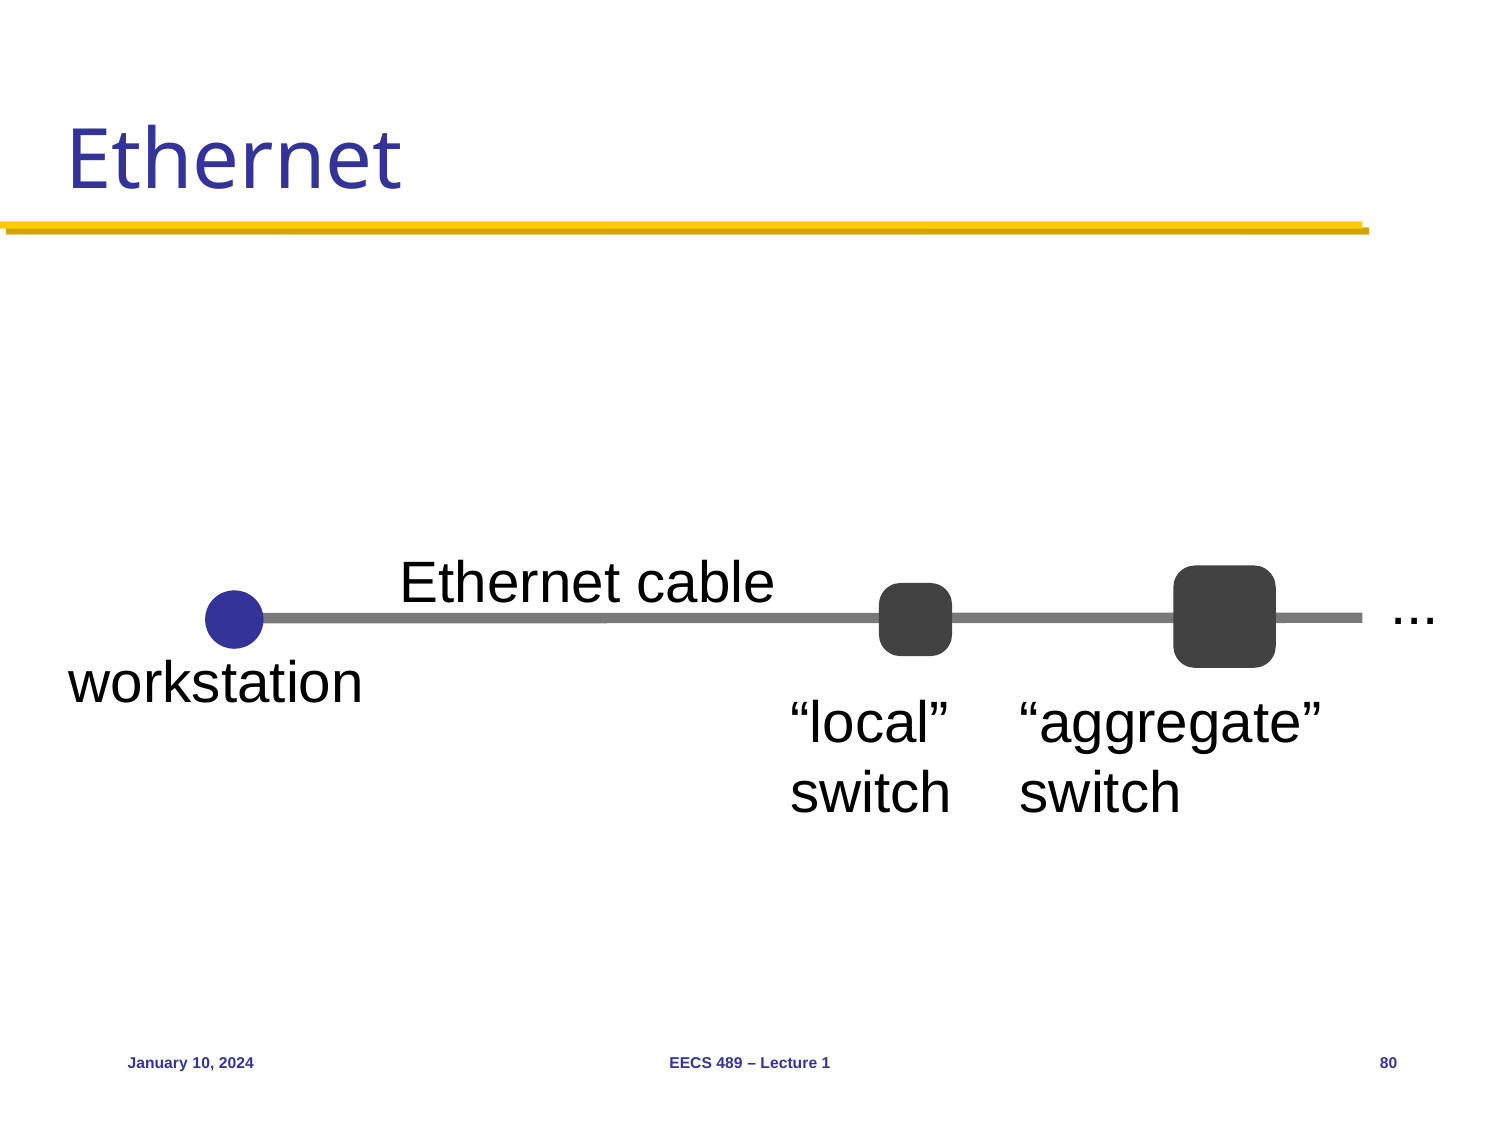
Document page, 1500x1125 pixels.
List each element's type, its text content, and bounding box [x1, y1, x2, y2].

text_box workstation [62, 638, 406, 720]
text_box Ethernet cable [394, 538, 800, 621]
text_box [878, 582, 953, 657]
title Ethernet [49, 24, 1451, 213]
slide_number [112, 1024, 426, 1101]
footer EECS 489 – Lecture 1 [512, 1024, 988, 1101]
text_box ... [1384, 560, 1446, 642]
text_box “local” switch [784, 677, 1044, 830]
text_box “aggregate” switch [1044, 677, 1436, 830]
slide_number 80 [1312, 1024, 1413, 1101]
text_box [1173, 565, 1276, 668]
text_box [205, 590, 264, 638]
